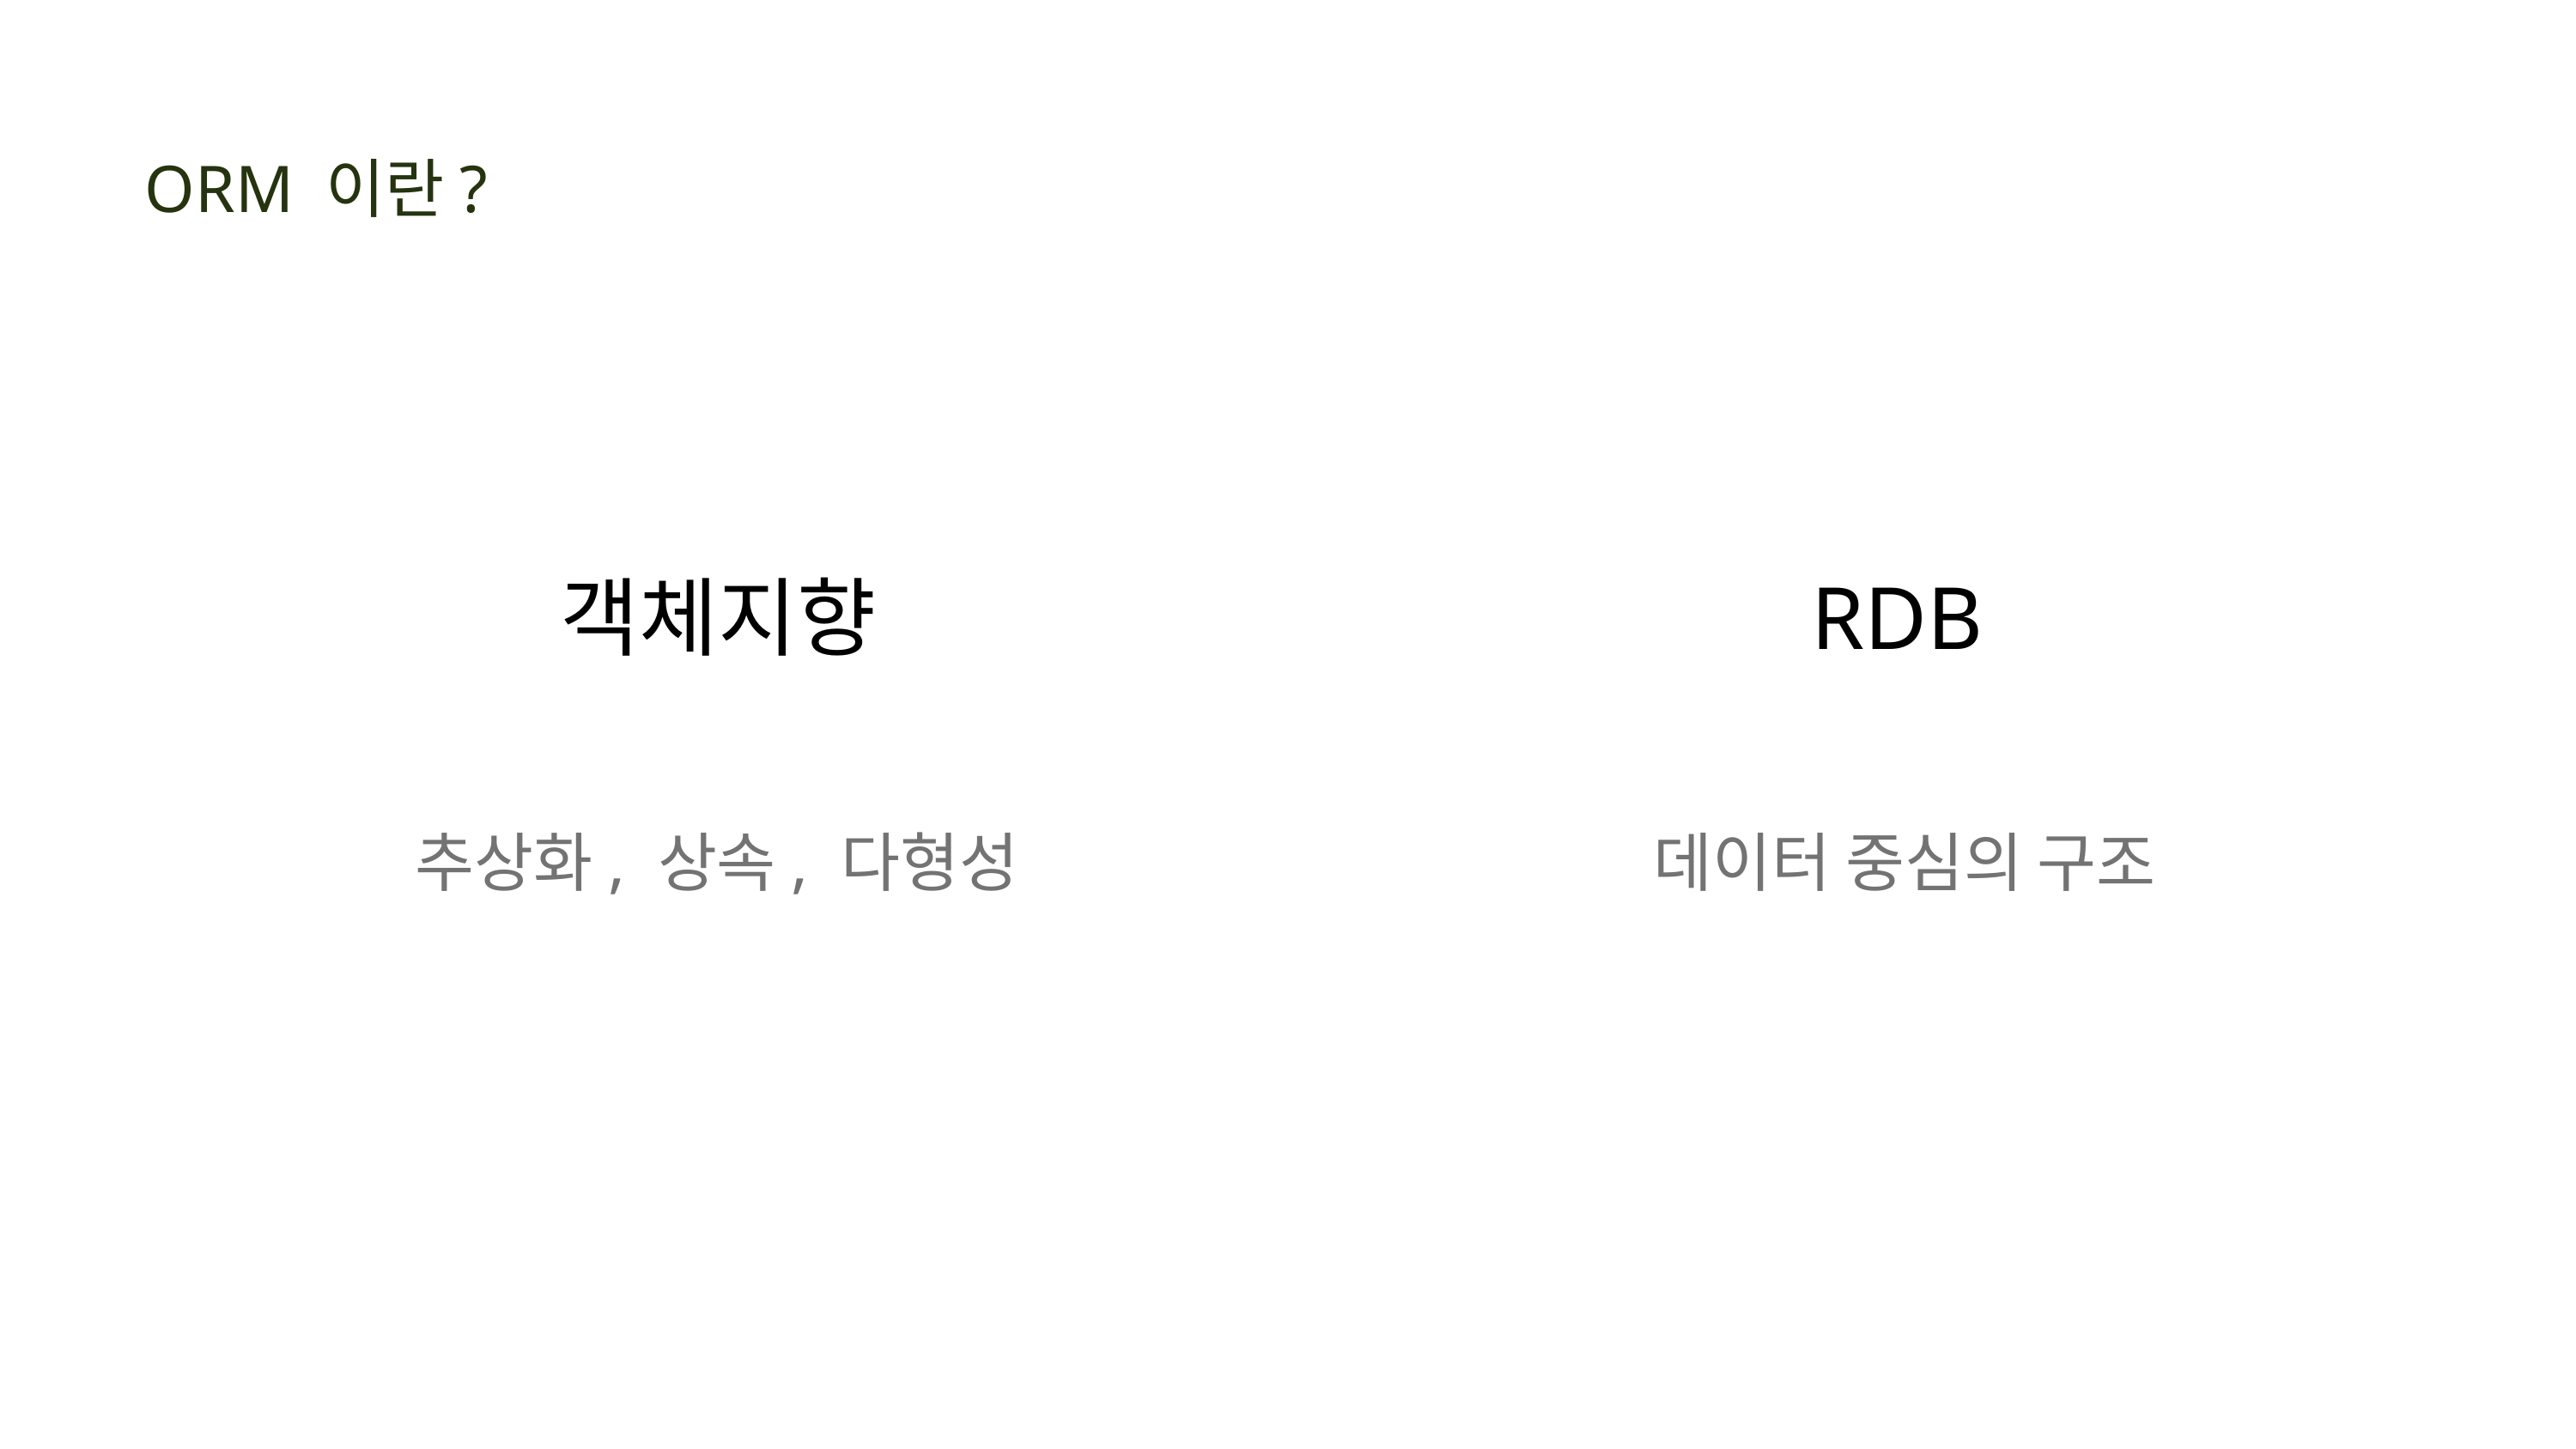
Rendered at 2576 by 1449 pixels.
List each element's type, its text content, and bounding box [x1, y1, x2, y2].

text_box 추상화, 상속, 다형성 [392, 809, 1042, 900]
text_box 객체지향 [524, 546, 913, 667]
text_box RDB [1777, 546, 2018, 667]
text_box ORM 이란? [144, 135, 1660, 226]
text_box 데이터 중심의 구조 [1599, 809, 2211, 900]
